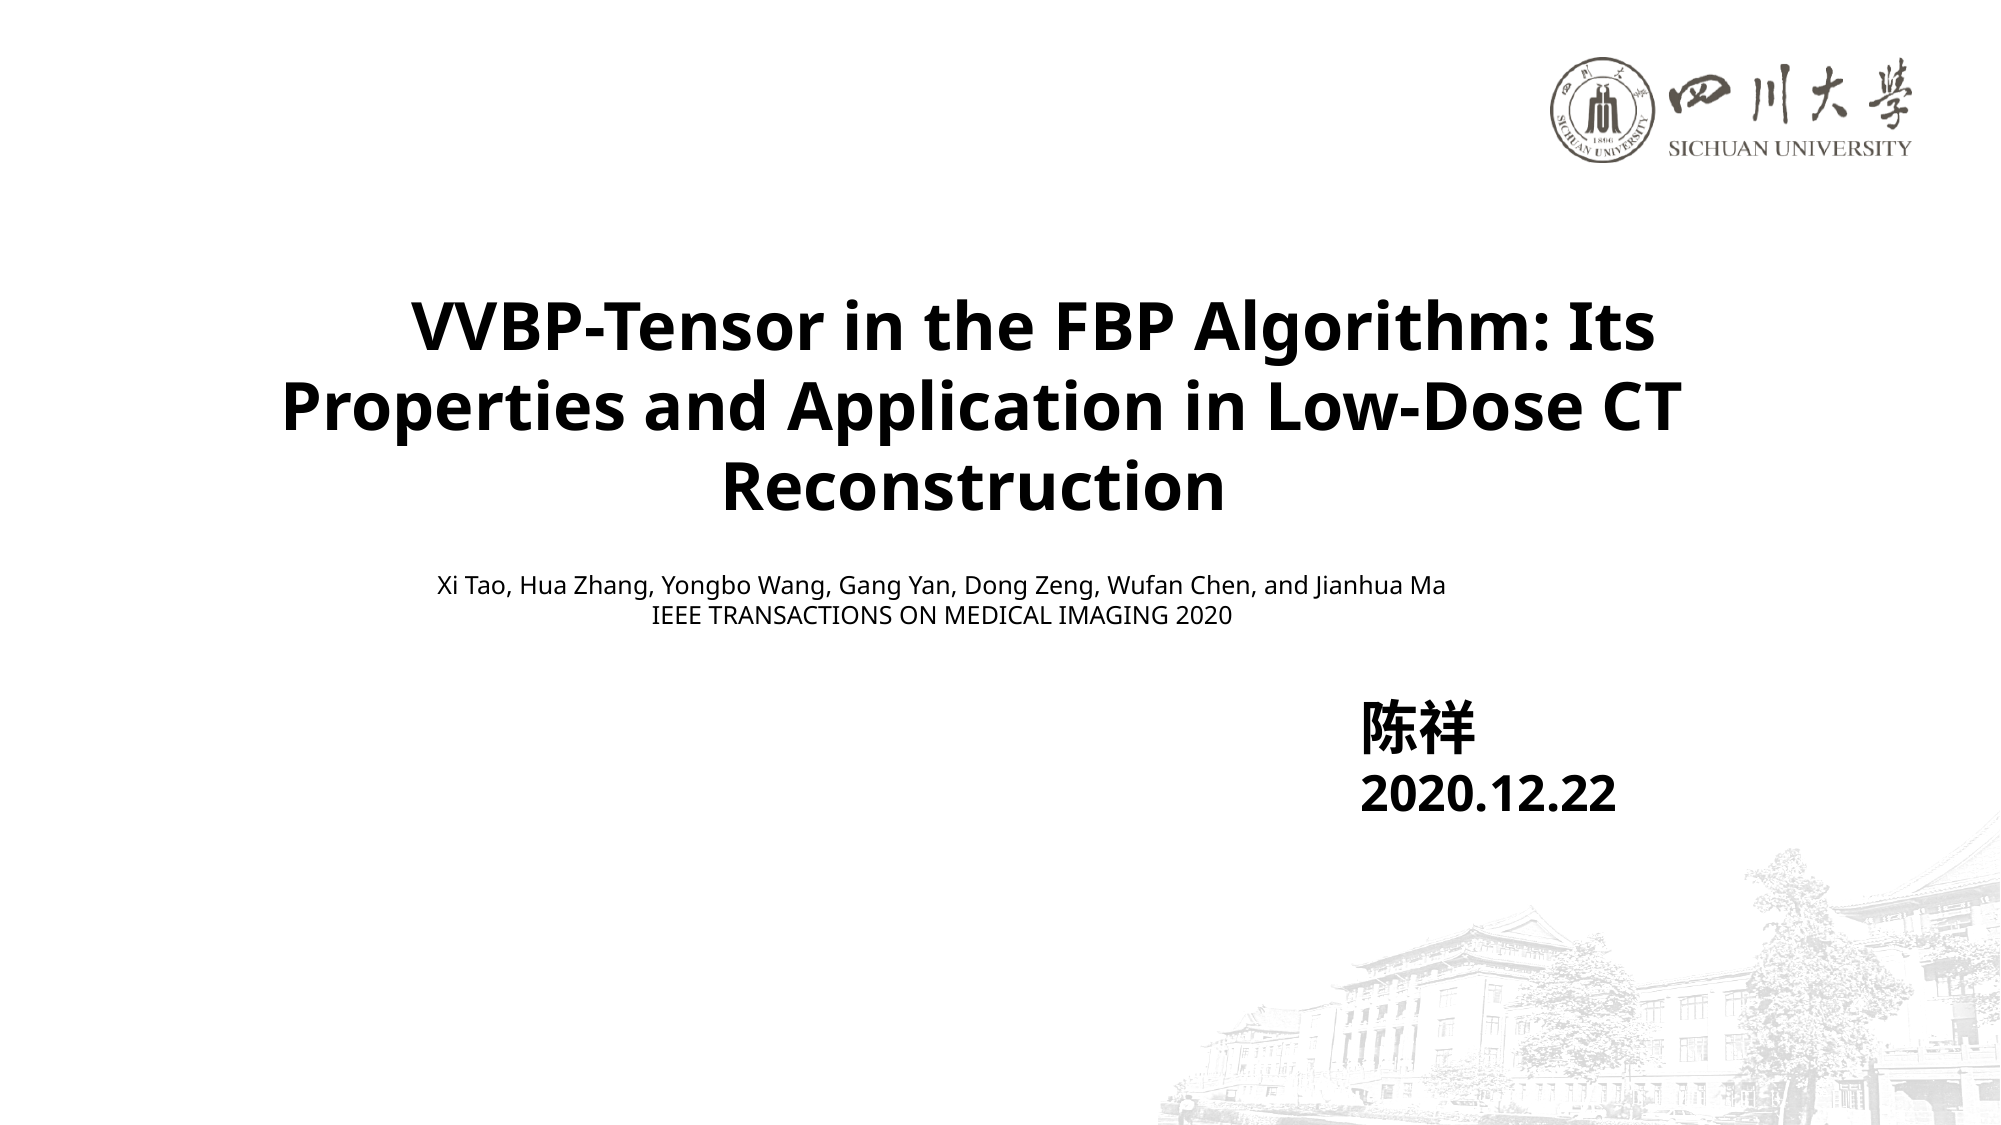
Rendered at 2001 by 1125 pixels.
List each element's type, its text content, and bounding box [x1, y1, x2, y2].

text_box Xi Tao, Hua Zhang, Yongbo Wang, Gang Yan, Dong Zeng, Wufan Chen, and Jianhua Ma IEEE TRANSACTIONS ON MEDICAL IMAGING 2020 [383, 562, 1502, 638]
picture [1158, 752, 2000, 1125]
picture [1550, 57, 1912, 163]
text_box VVBP-Tensor in the FBP Algorithm: Its Properties and Application in Low-Dose CT Reconstruction [187, 276, 1779, 611]
text_box 陈祥 2020.12.22 [1345, 684, 1678, 752]
